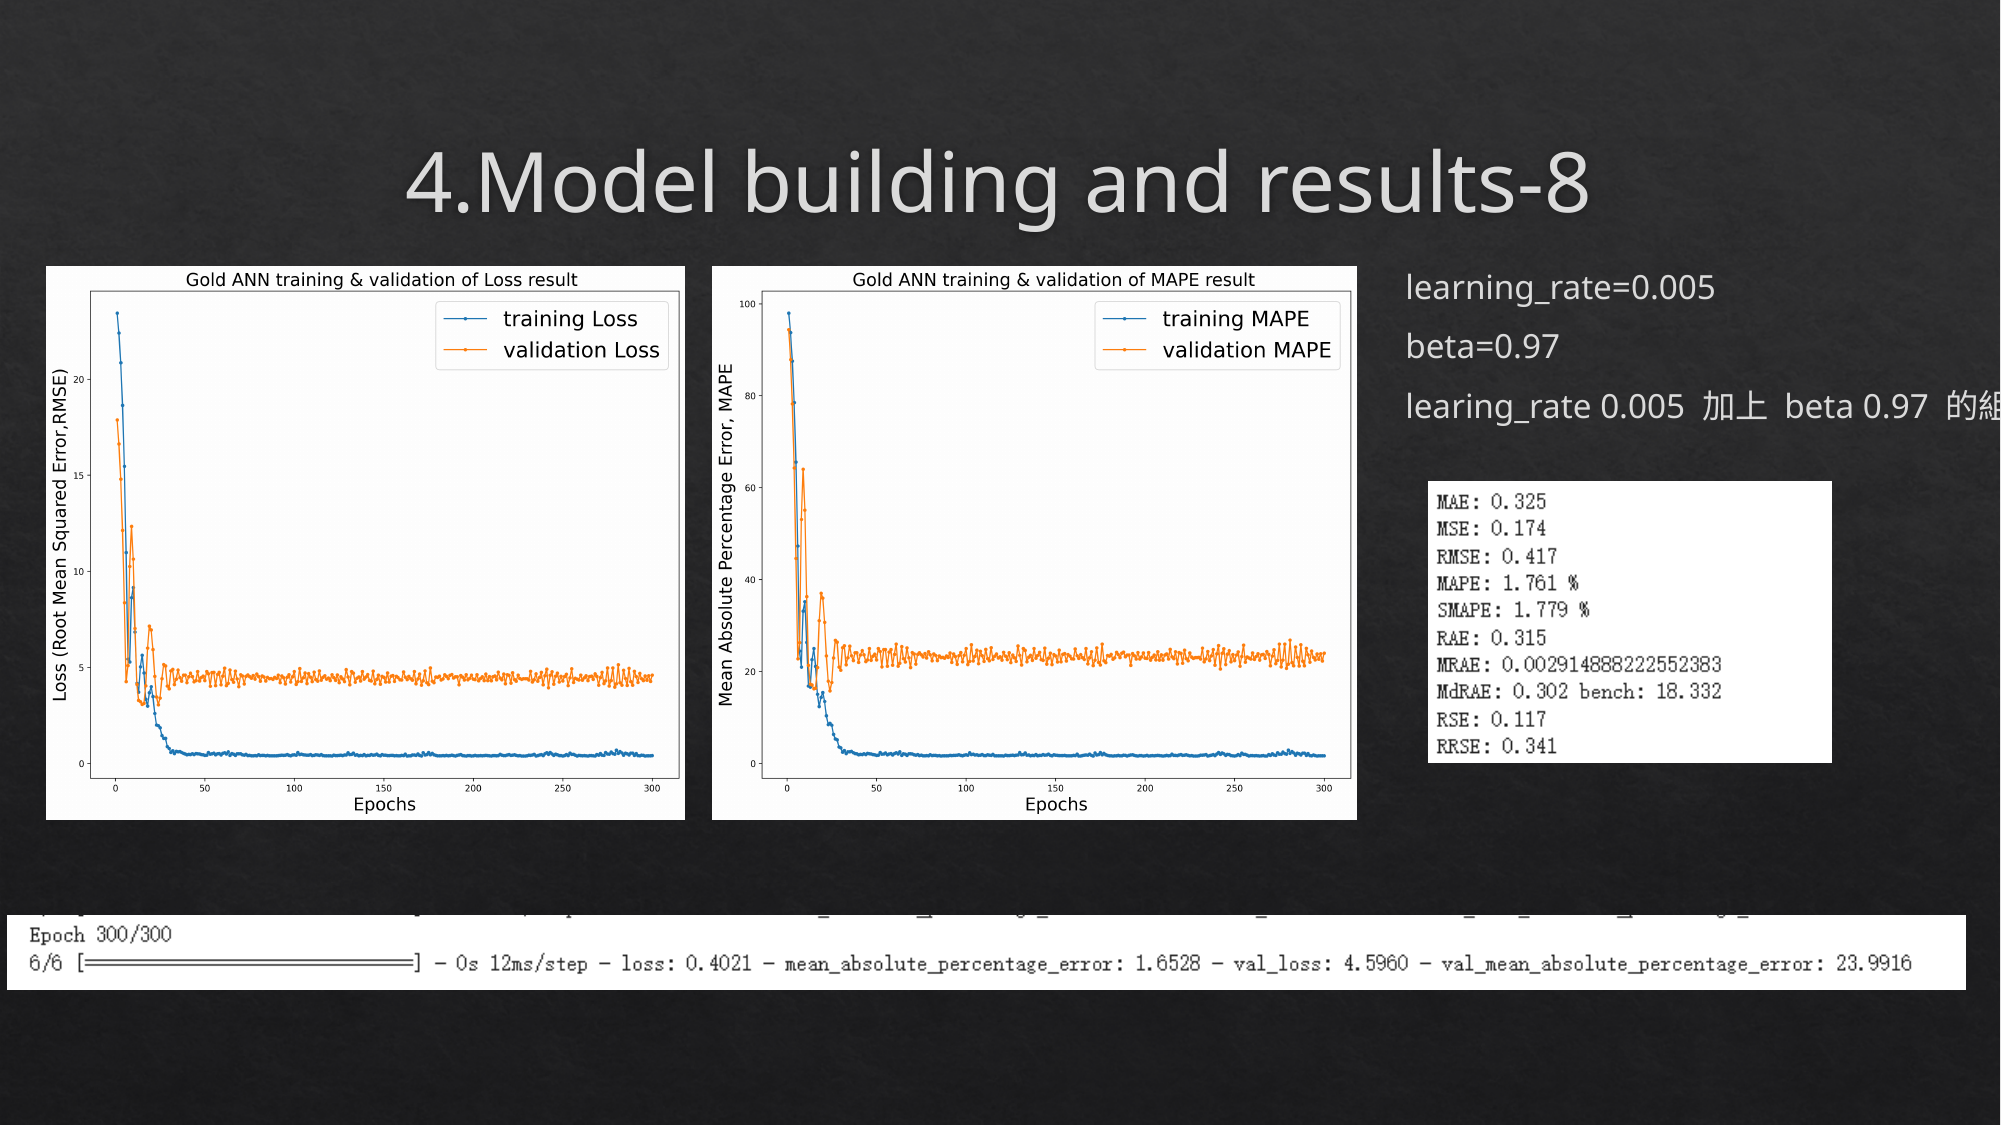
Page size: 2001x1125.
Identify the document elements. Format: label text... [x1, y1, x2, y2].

text_box learning_rate=0.005 beta=0.97 learing_rate 0.005 加上 beta 0.97 的組合 [1384, 259, 2000, 432]
picture [1428, 481, 1832, 764]
picture [7, 915, 1966, 990]
picture [46, 265, 685, 820]
title 4.Model building and results-8 [149, 99, 1849, 260]
picture [712, 265, 1357, 820]
